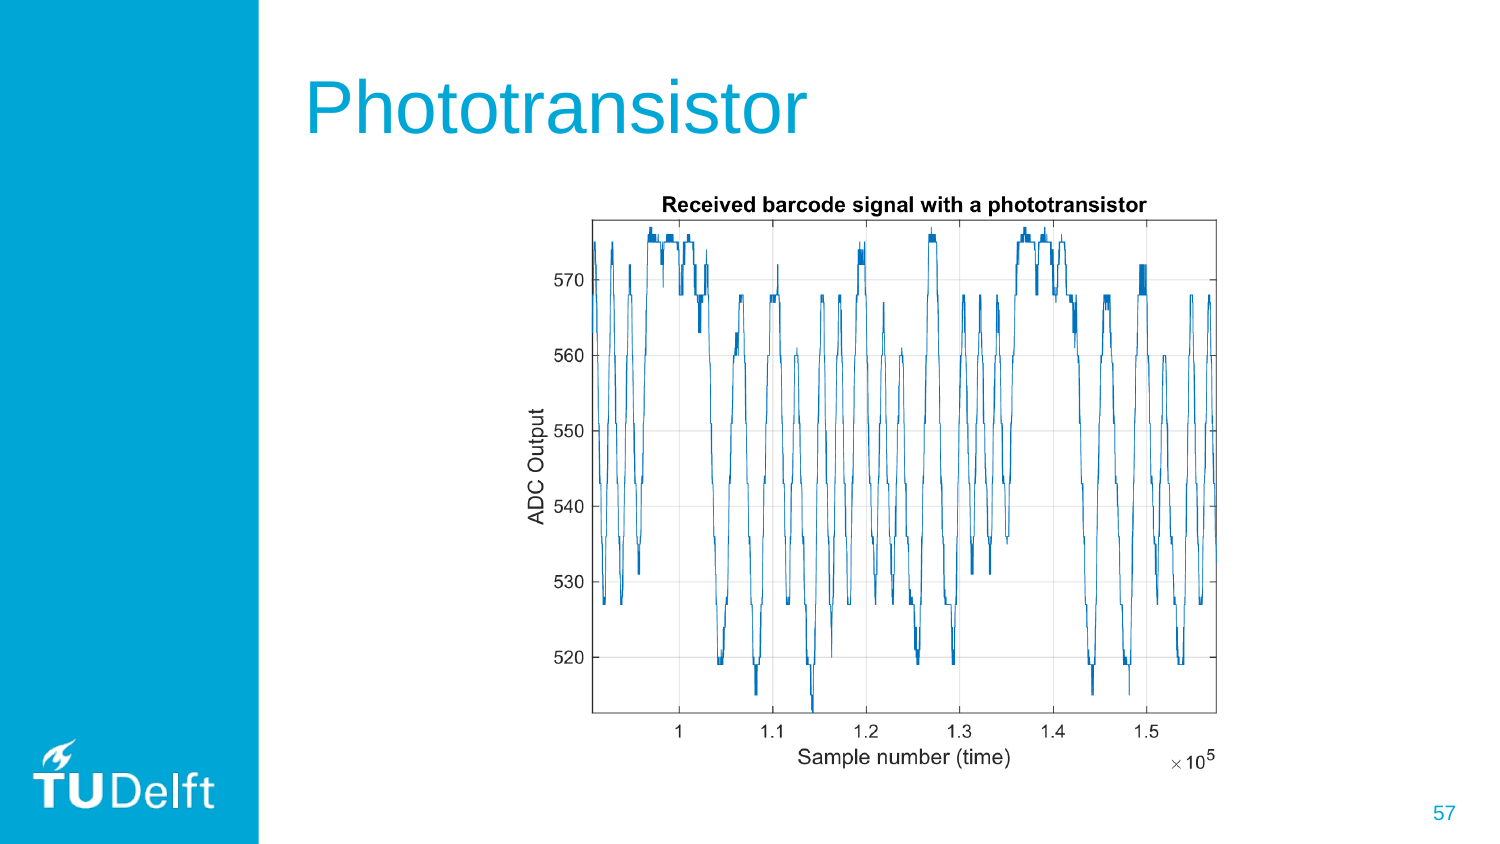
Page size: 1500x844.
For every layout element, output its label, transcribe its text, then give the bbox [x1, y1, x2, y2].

title Phototransistor [289, 33, 1455, 175]
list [527, 196, 1217, 769]
